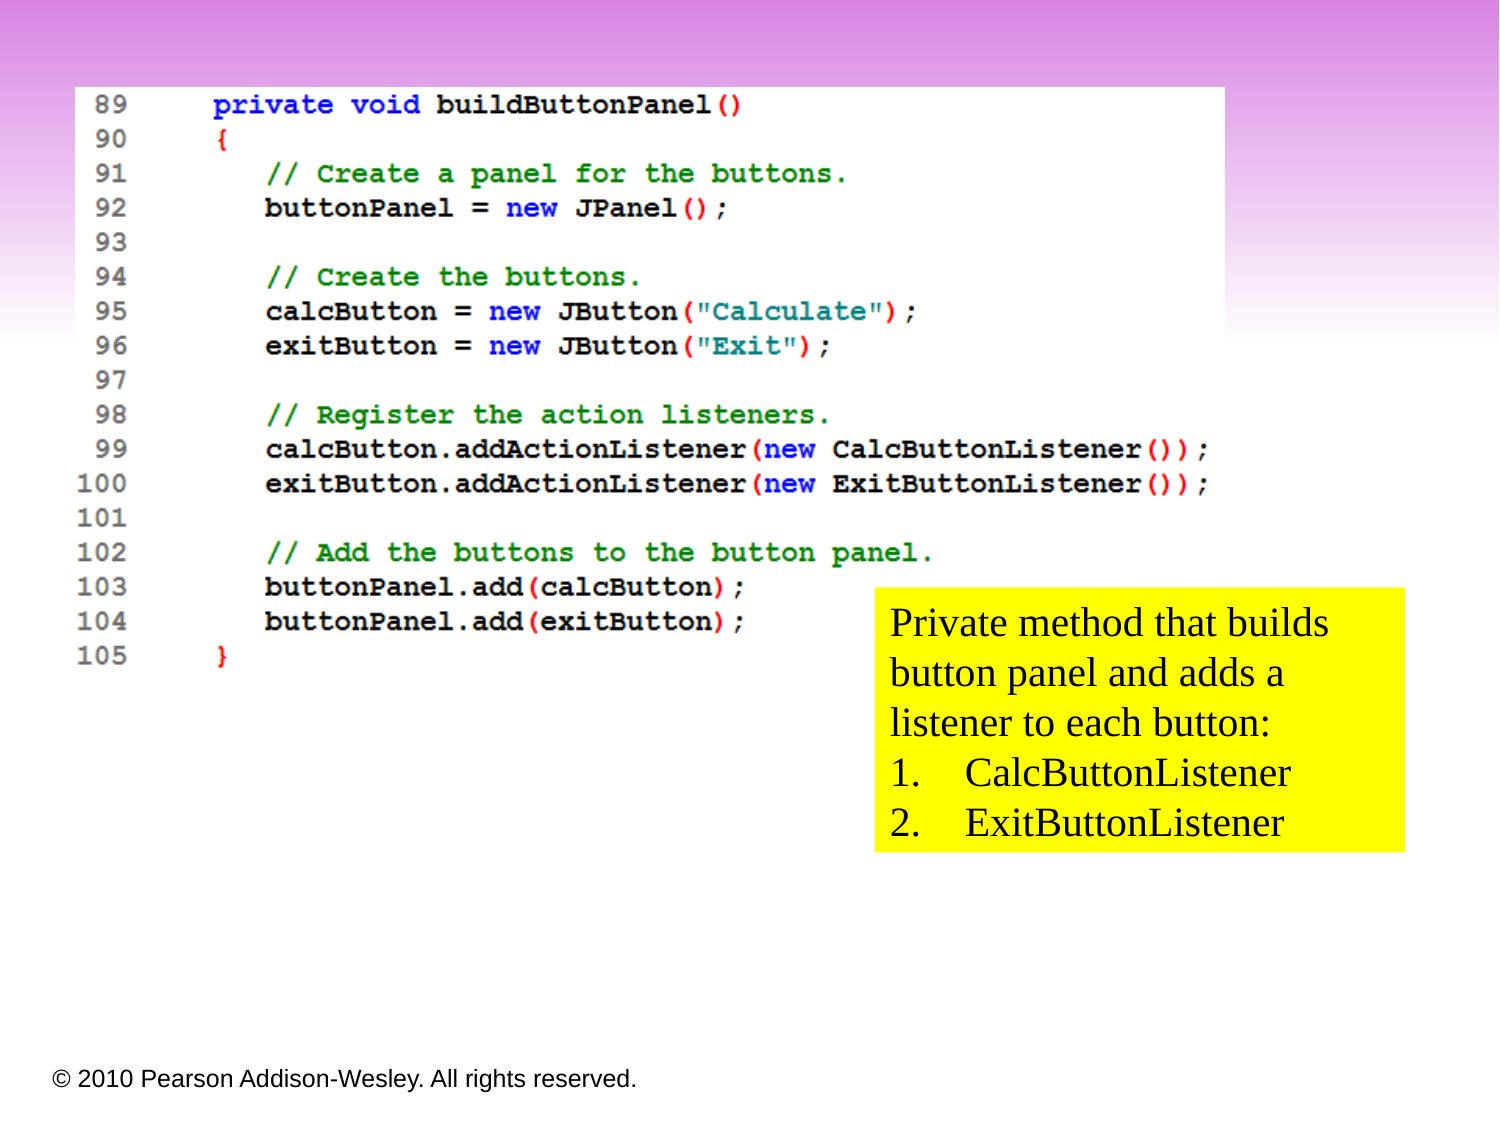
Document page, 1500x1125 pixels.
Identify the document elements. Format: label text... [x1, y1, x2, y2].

picture [74, 87, 1226, 679]
text_box Private method that builds button panel and adds a listener to each button: CalcButtonListener ExitButtonListener [874, 587, 1405, 853]
